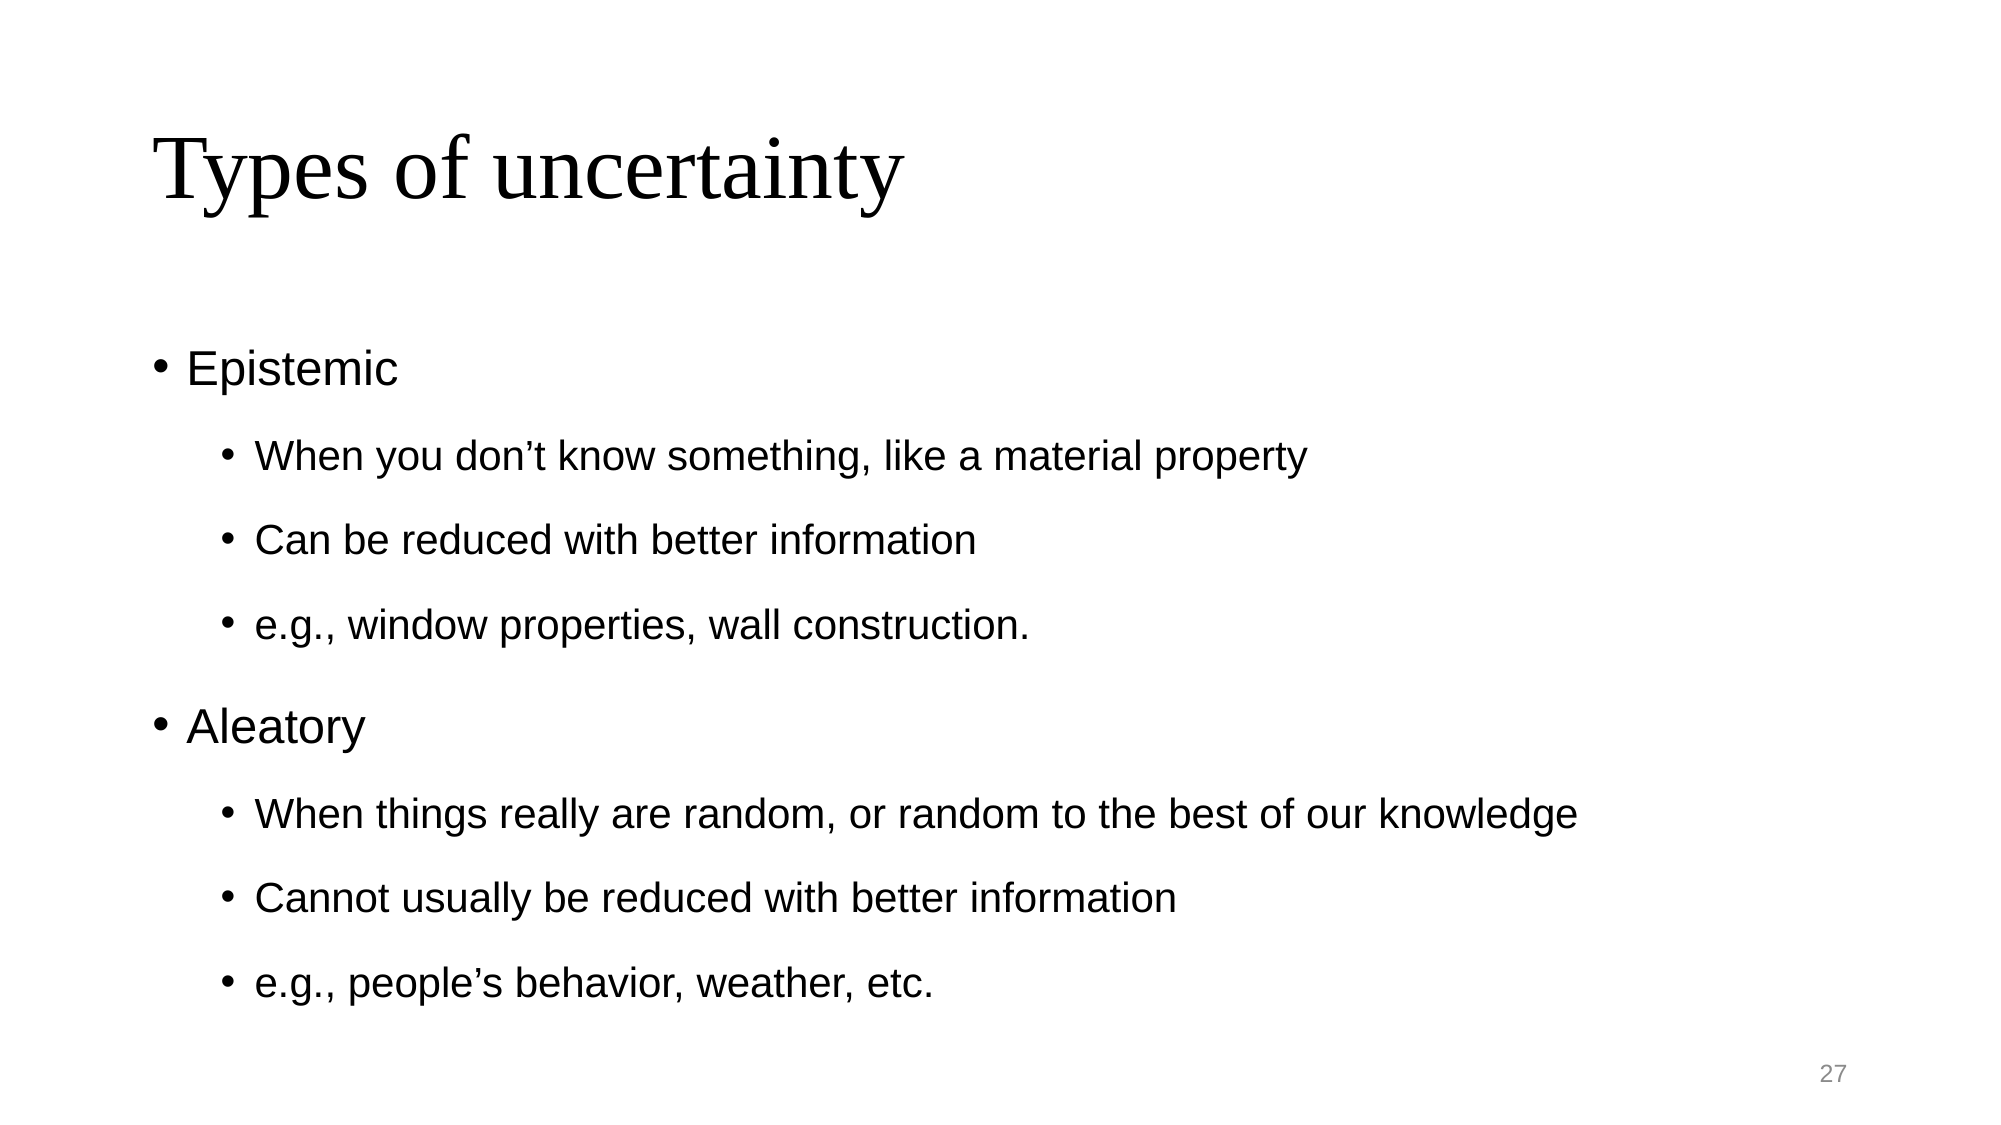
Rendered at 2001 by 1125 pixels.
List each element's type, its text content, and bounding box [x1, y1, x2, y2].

title Types of uncertainty [137, 59, 1863, 278]
slide_number 27 [1412, 1042, 1863, 1103]
list Epistemic When you don’t know something, like a material property Can be reduced with better information e.g., window properties, wall construction. Aleatory When things really are random, or random to the best of our knowledge Cannot usually be reduced with better information e.g., people’s behavior, weather, etc. [137, 299, 1863, 1014]
